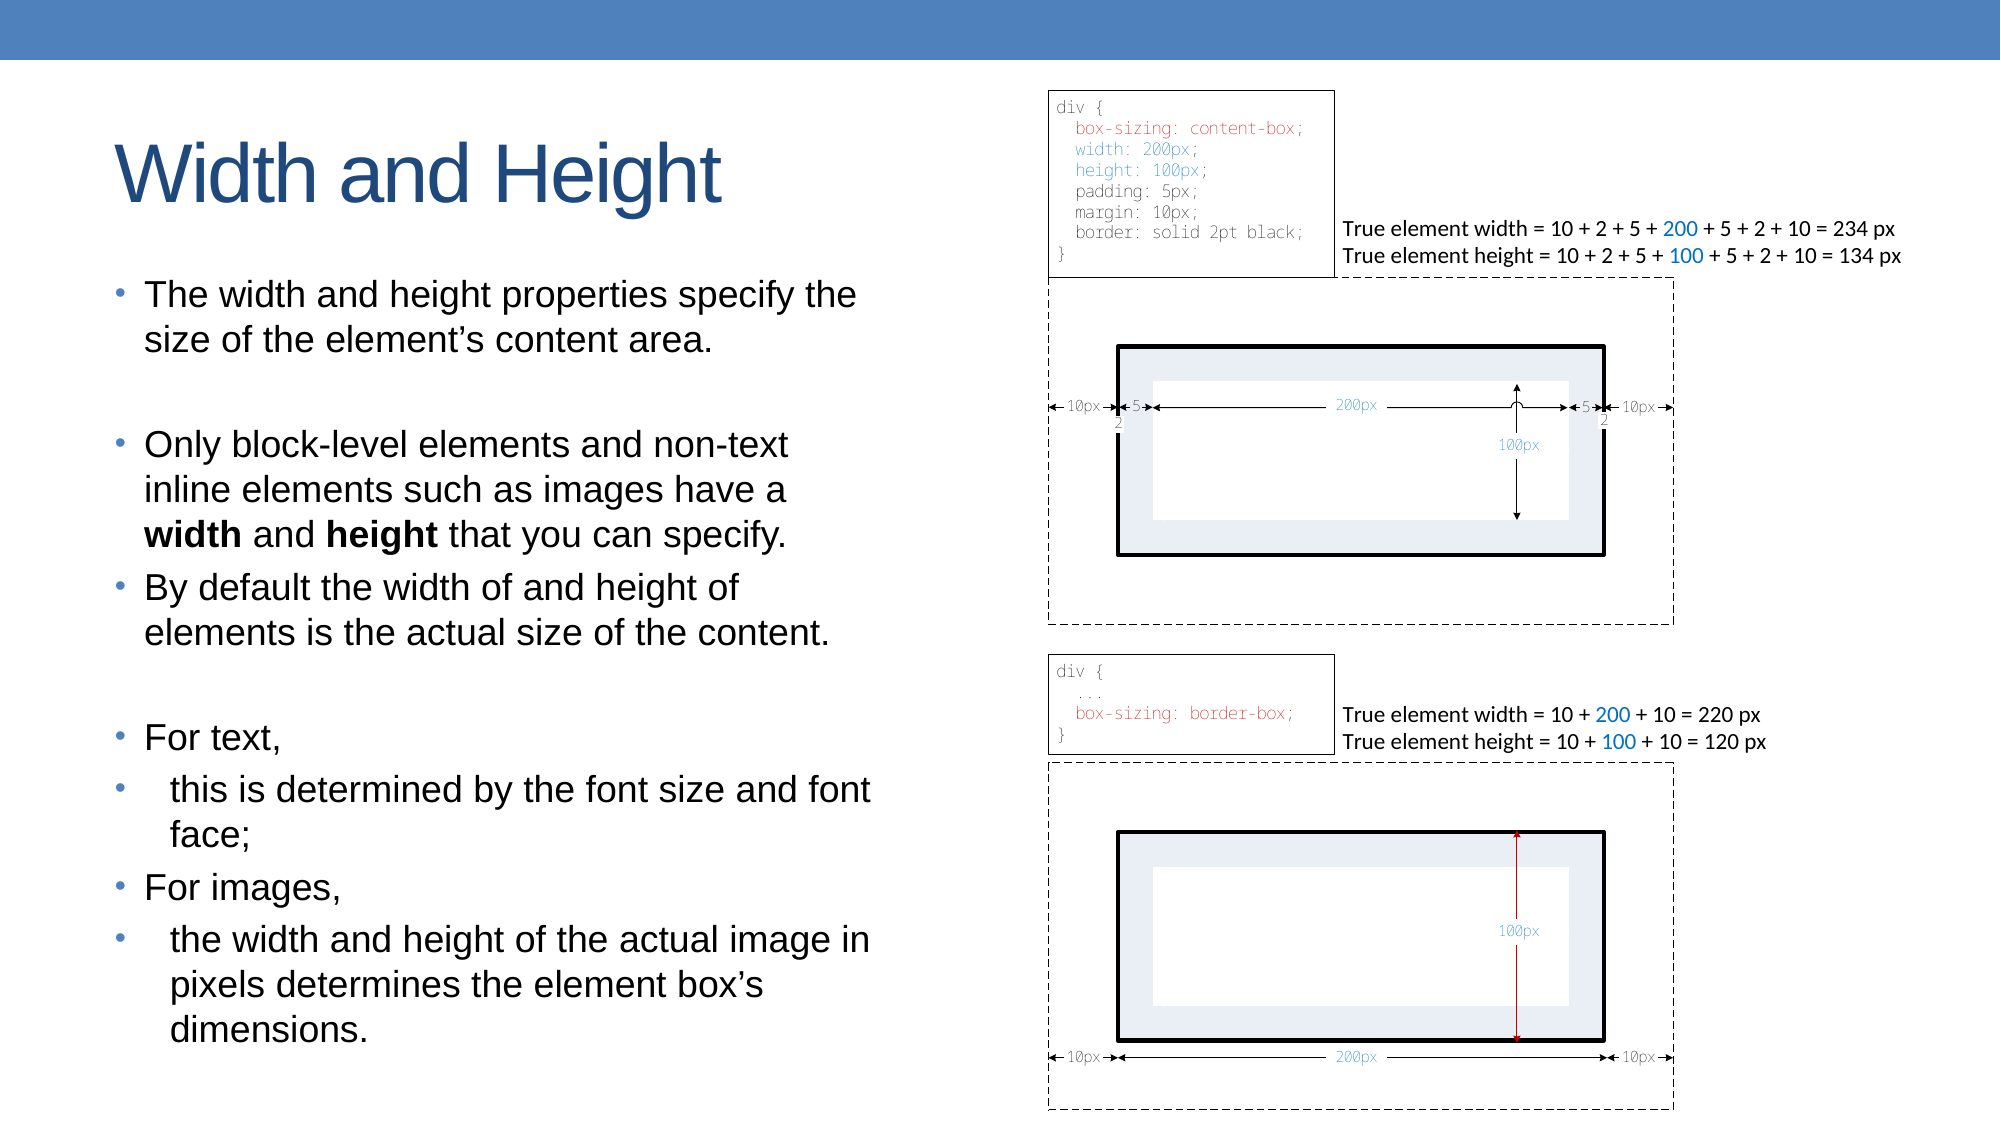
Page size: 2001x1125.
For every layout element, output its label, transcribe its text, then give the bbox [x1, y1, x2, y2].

title Width and Height [99, 87, 1036, 250]
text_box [1037, 87, 1964, 1114]
list The width and height properties specify the size of the element’s content area. Only block-level elements and non-text inline elements such as images have a width and height that you can specify. By default the width of and height of elements is the actual size of the content. For text, this is determined by the font size and font face; For images, the width and height of the actual image in pixels determines the element box’s dimensions. [99, 262, 888, 1063]
